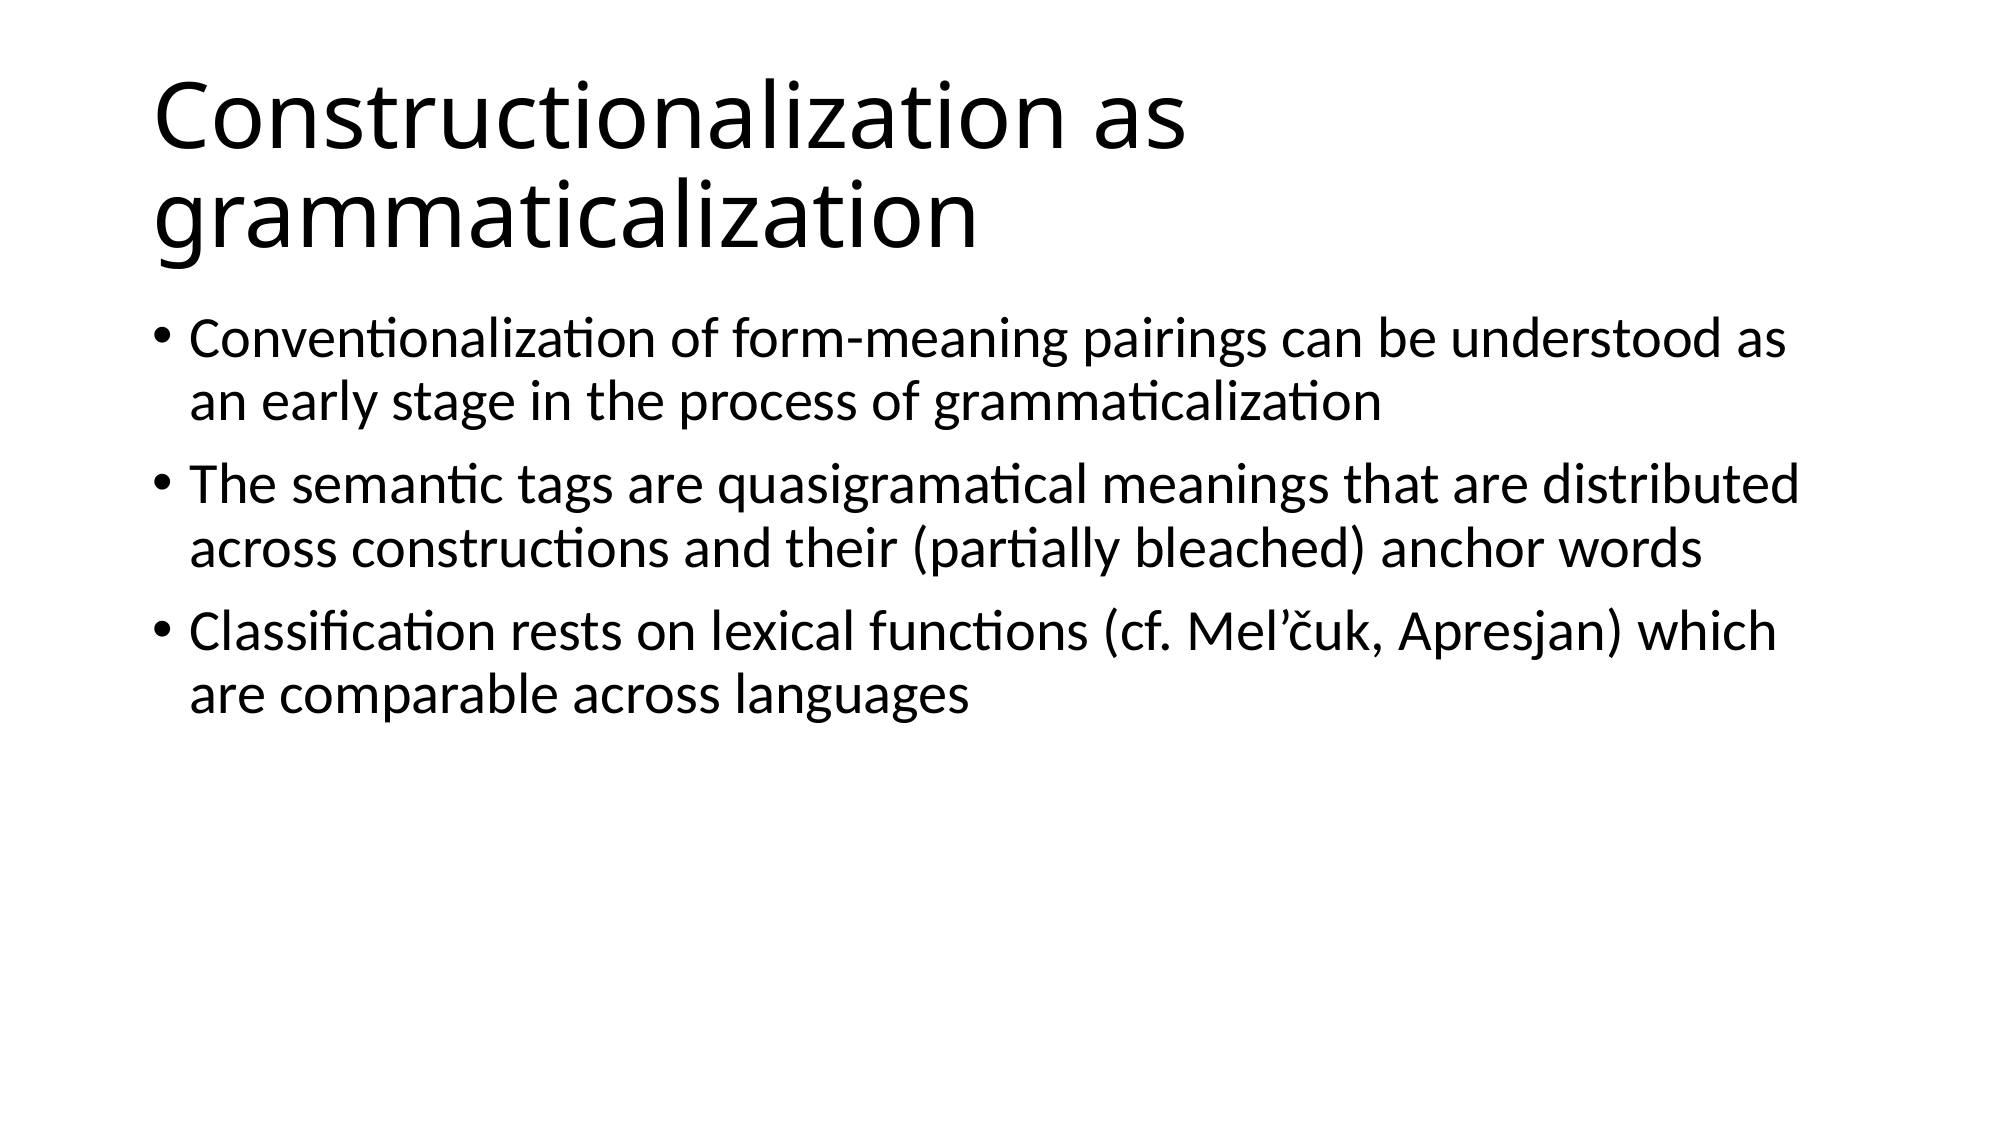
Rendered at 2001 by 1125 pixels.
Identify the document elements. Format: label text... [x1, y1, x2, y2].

title Constructionalization as grammaticalization [137, 59, 1863, 278]
list Conventionalization of form-meaning pairings can be understood as an early stage in the process of grammaticalization The semantic tags are quasigramatical meanings that are distributed across constructions and their (partially bleached) anchor words Classification rests on lexical functions (cf. Mel’čuk, Apresjan) which are comparable across languages [137, 299, 1863, 1014]
